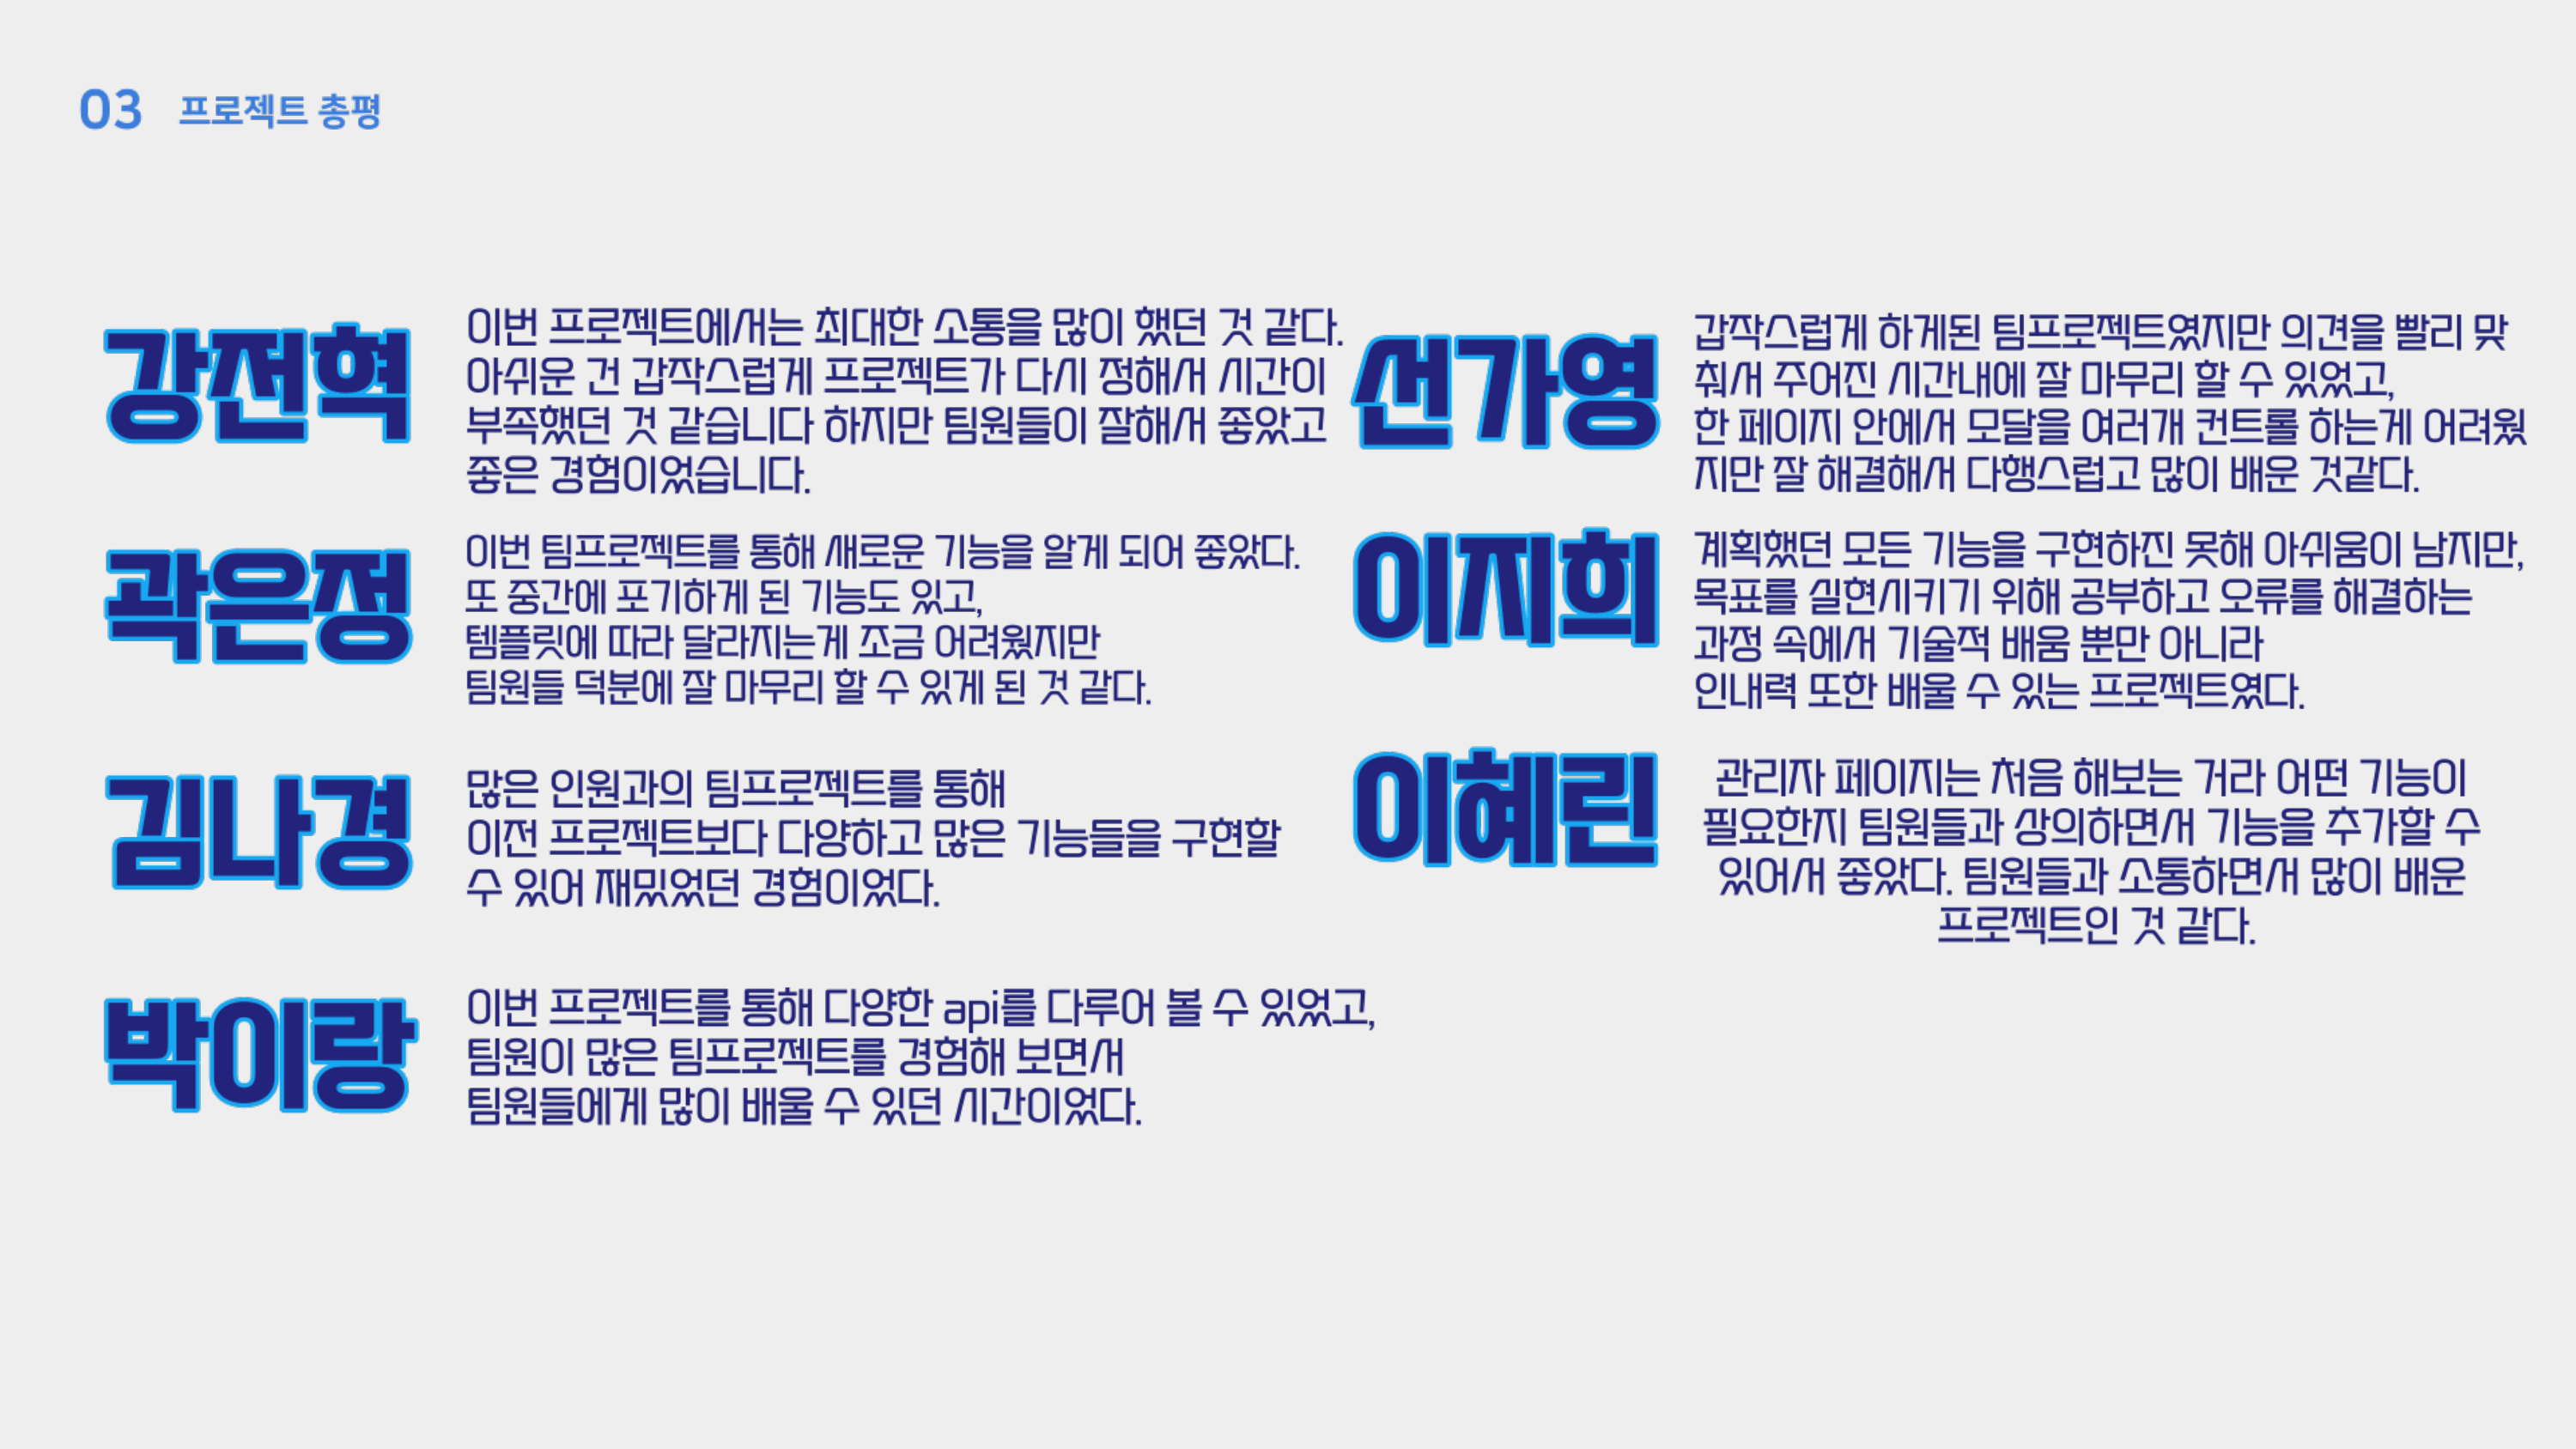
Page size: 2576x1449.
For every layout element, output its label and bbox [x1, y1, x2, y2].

picture [0, 260, 2553, 1250]
picture [173, 83, 400, 155]
picture [70, 67, 167, 155]
